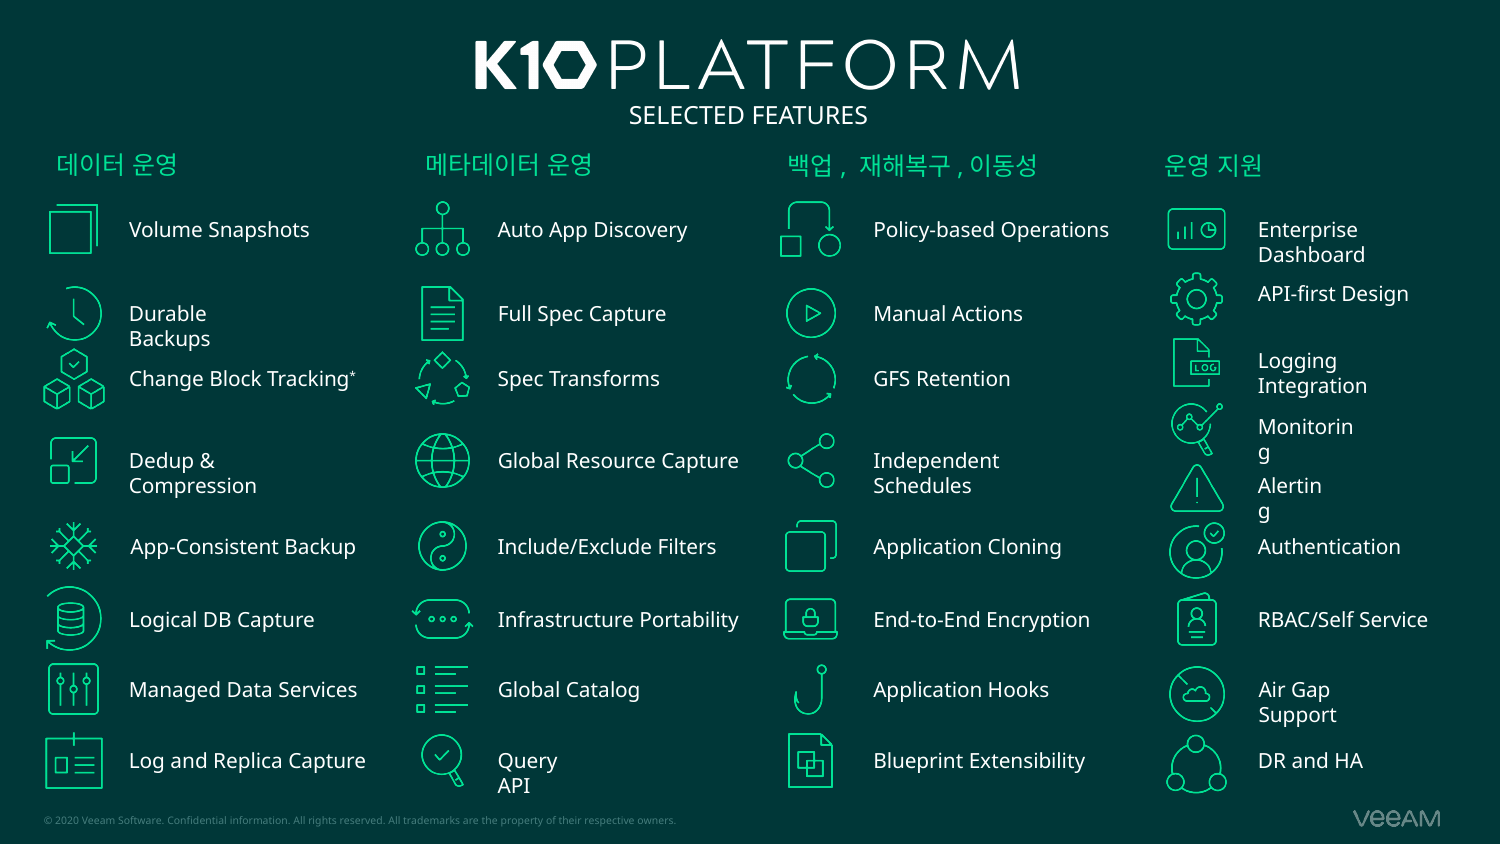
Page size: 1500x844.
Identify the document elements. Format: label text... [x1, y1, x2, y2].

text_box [1156, 146, 1477, 794]
text_box SELECTED FEATURES [587, 102, 910, 134]
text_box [411, 145, 748, 787]
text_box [780, 146, 1120, 788]
picture [473, 36, 1025, 94]
picture [1353, 810, 1440, 827]
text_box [42, 146, 375, 789]
